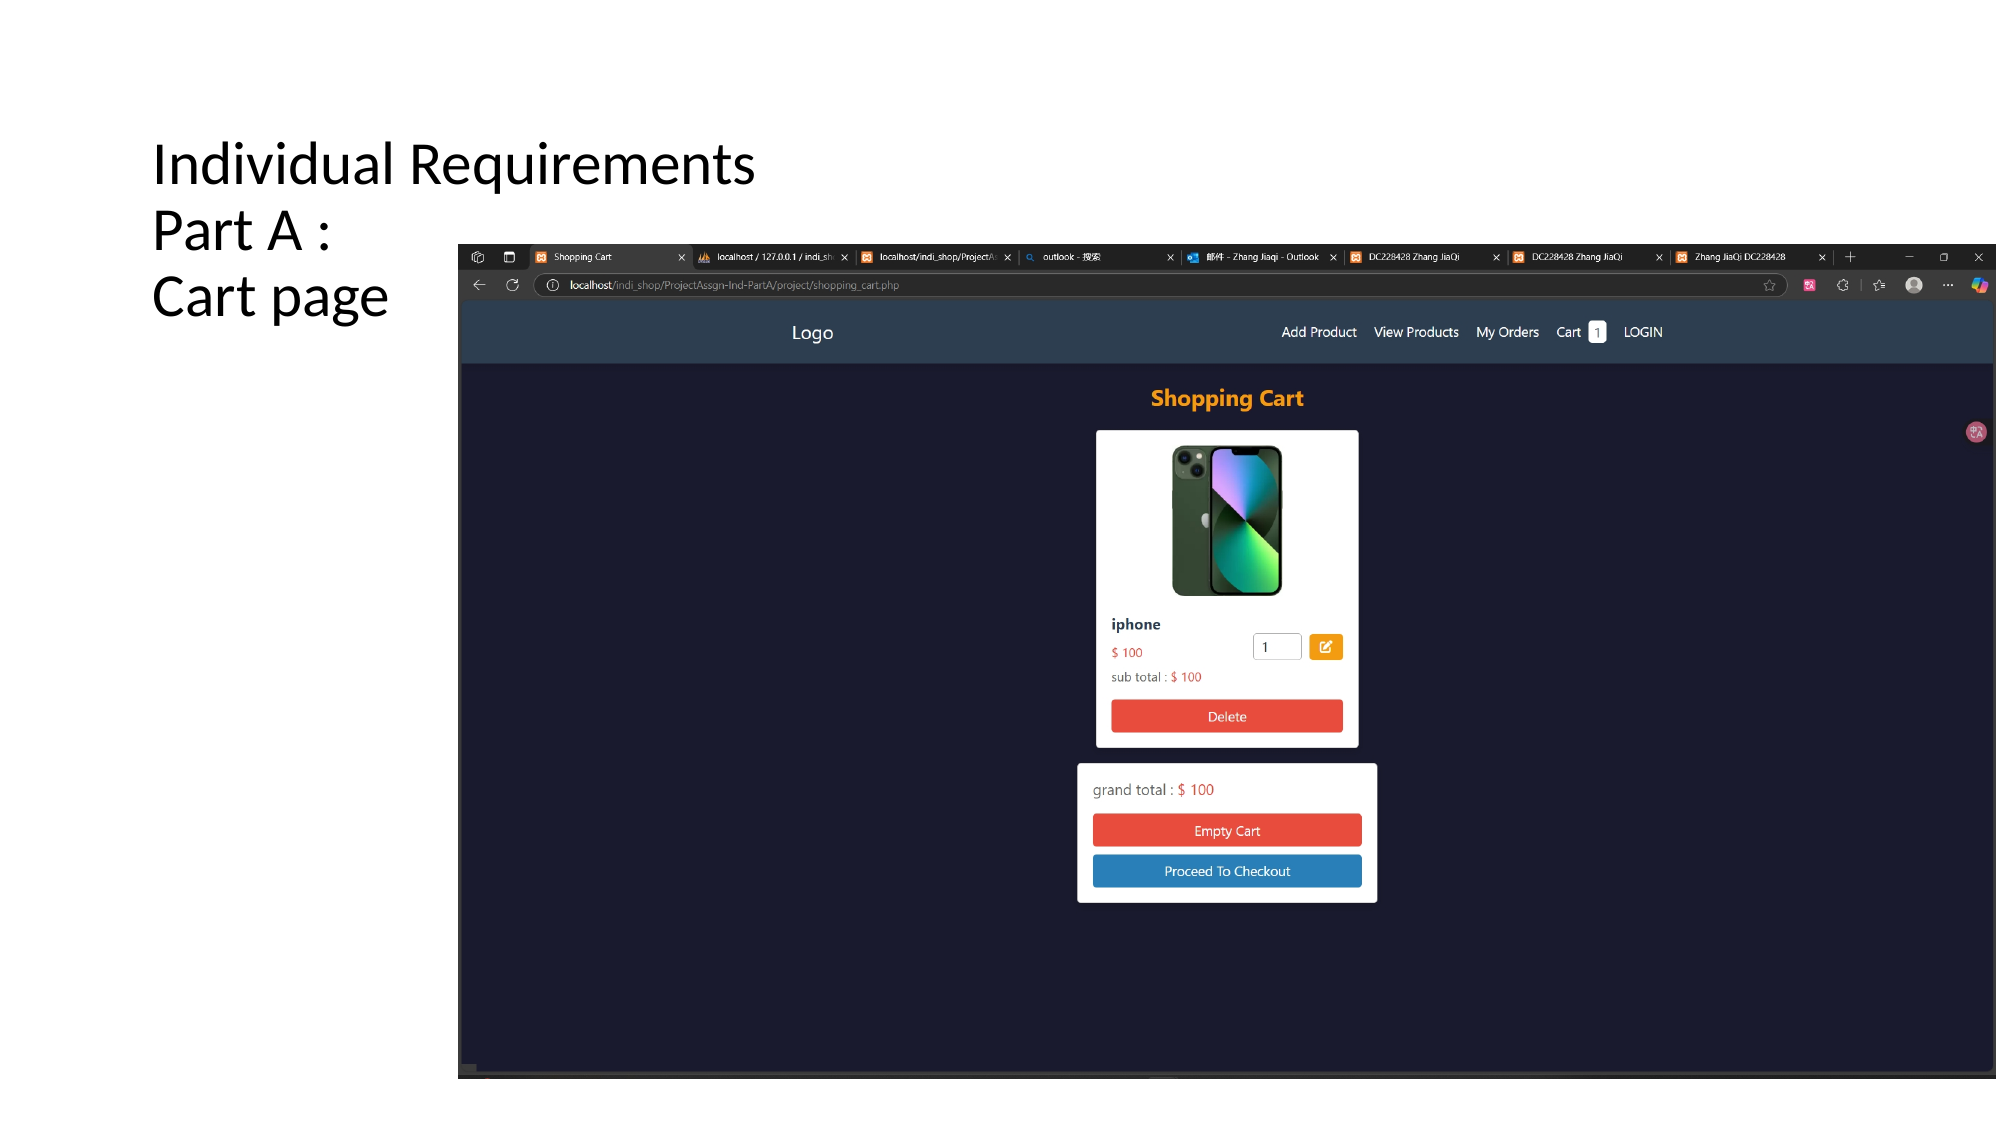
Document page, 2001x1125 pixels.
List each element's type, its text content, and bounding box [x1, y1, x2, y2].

title Individual Requirements Part A : Cart page [137, 75, 783, 338]
picture [457, 161, 1997, 1080]
